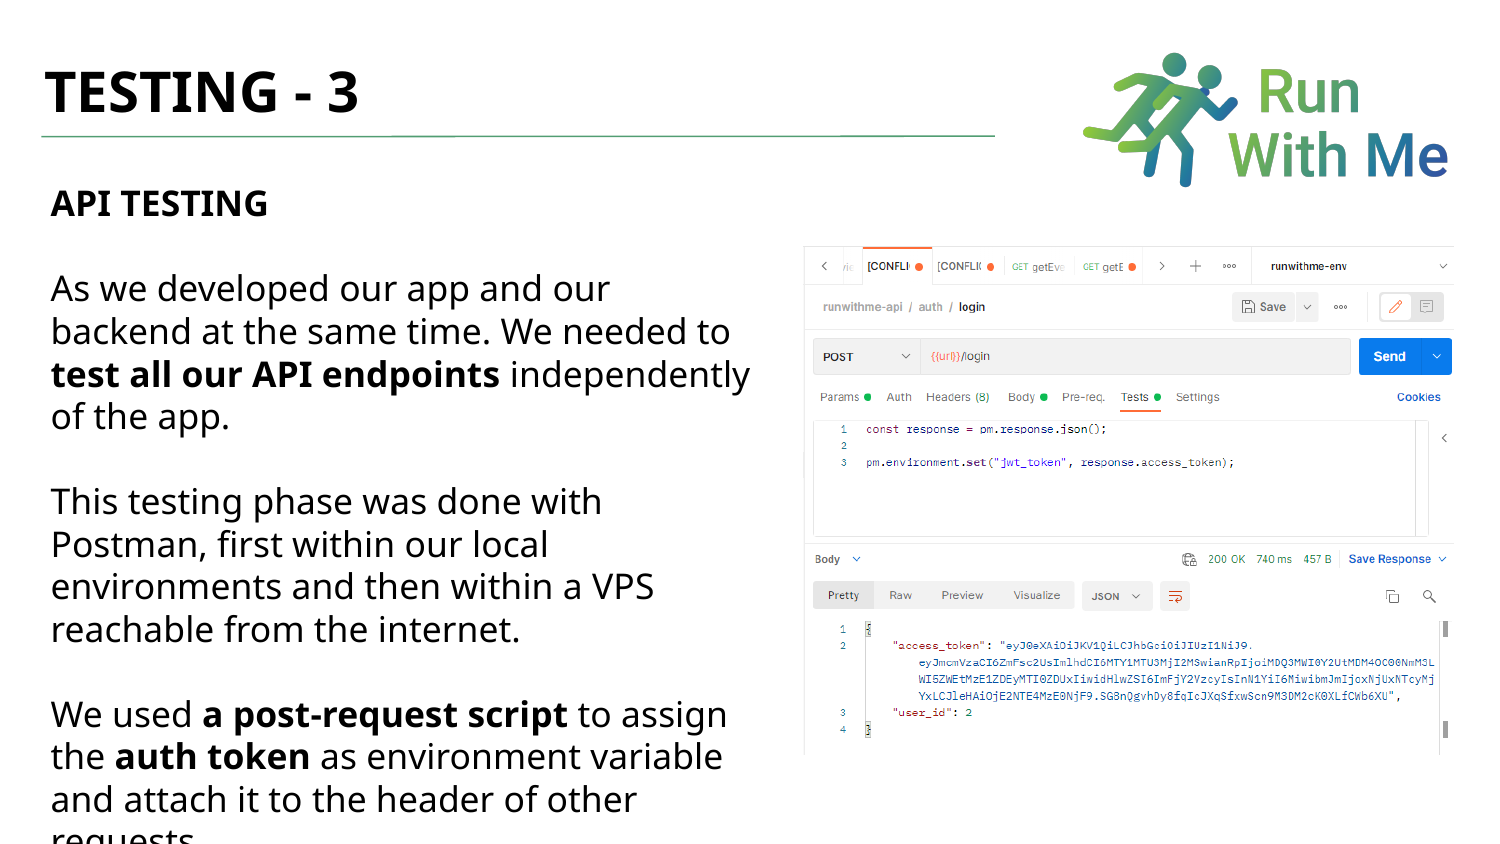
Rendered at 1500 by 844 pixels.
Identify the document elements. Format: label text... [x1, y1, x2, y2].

text_box TESTING - 3 [33, 50, 991, 130]
picture [802, 246, 1454, 756]
picture [1068, 43, 1463, 199]
text_box API TESTING As we developed our app and our backend at the same time. We needed to test all our API endpoints independently of the app. This testing phase was done with Postman, first within our local environments and then within a VPS reachable from the internet. We used a post-request script to assign the auth token as environment variable and attach it to the header of other requests. [39, 175, 773, 844]
